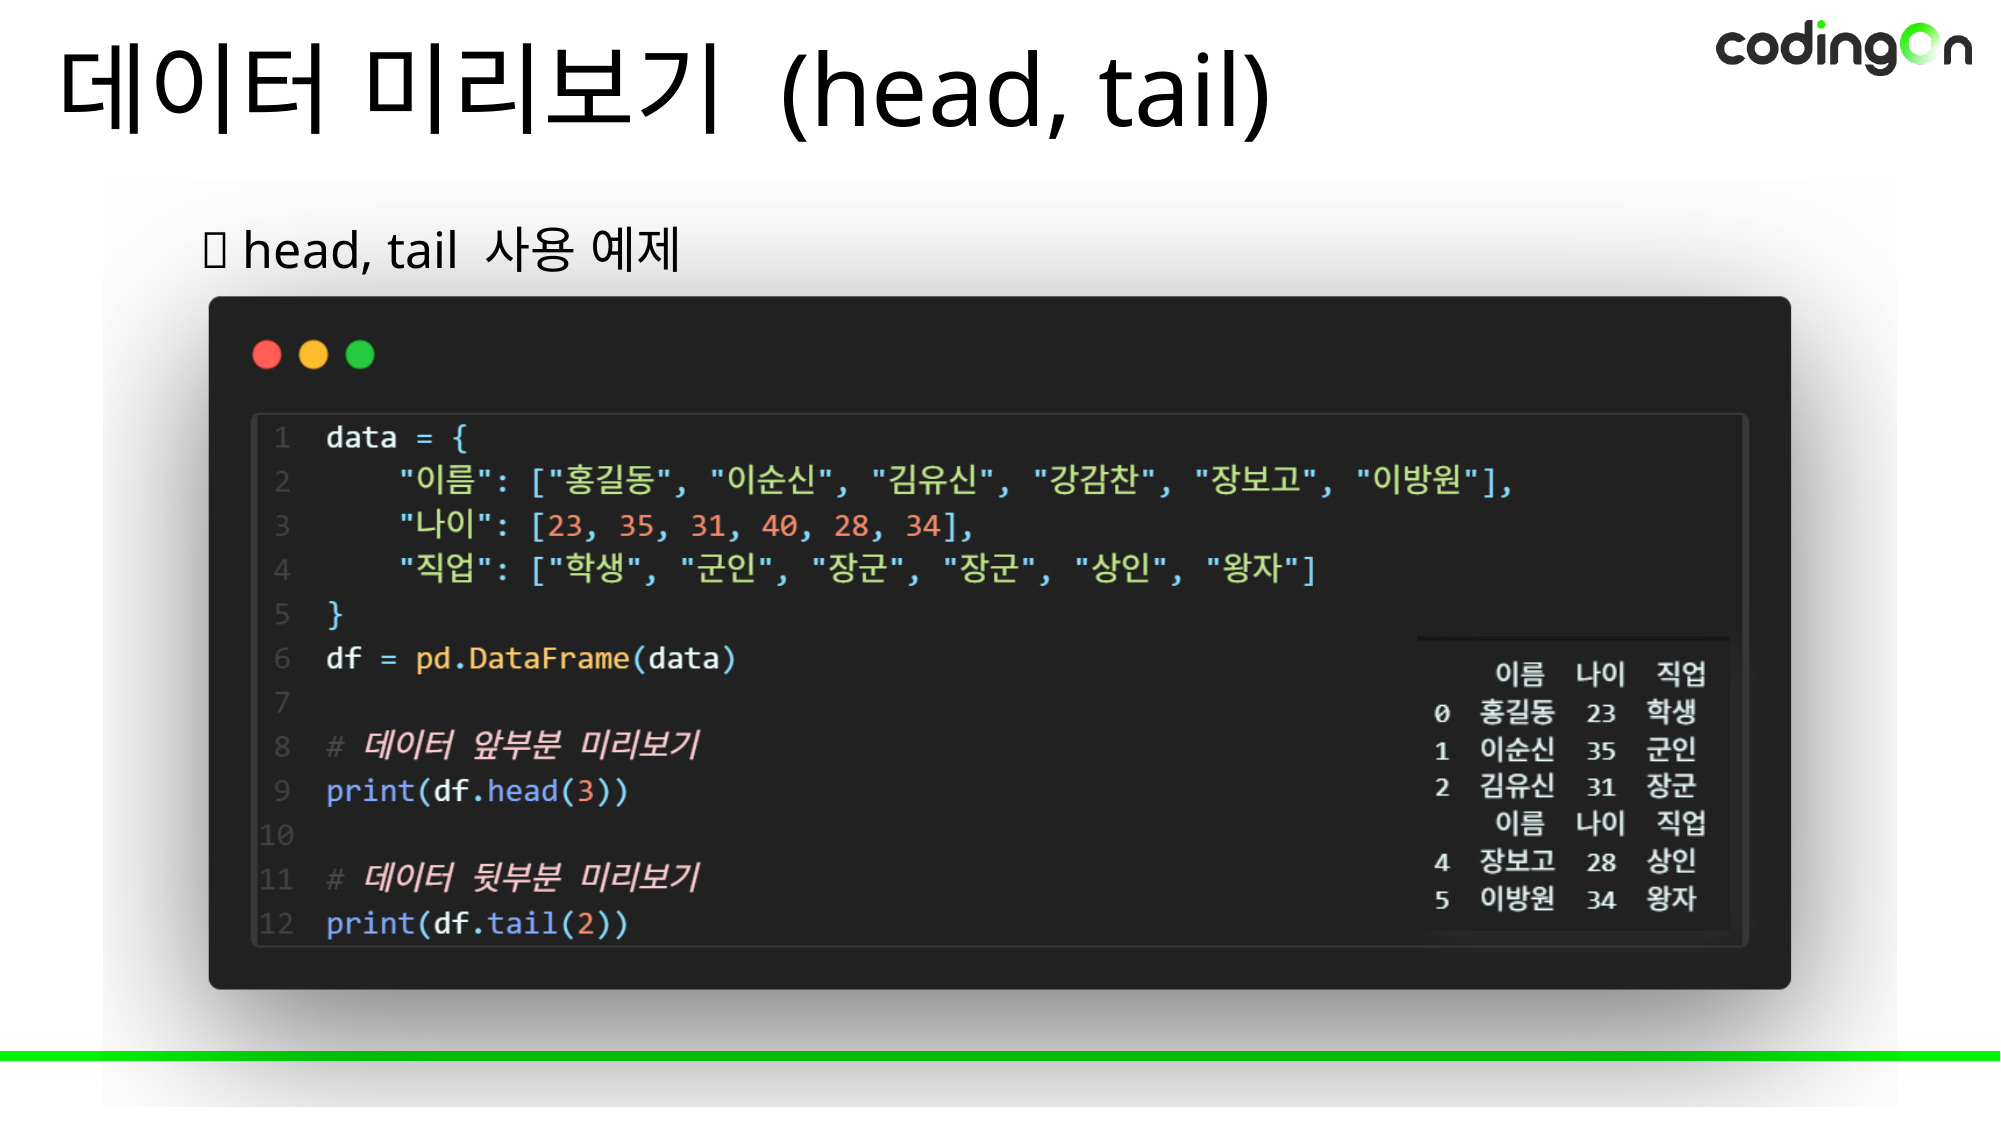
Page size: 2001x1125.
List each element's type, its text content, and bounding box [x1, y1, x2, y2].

title 데이터 미리보기 (head, tail) [41, 0, 1767, 188]
picture [1767, 20, 1972, 76]
picture [103, 179, 1897, 1107]
